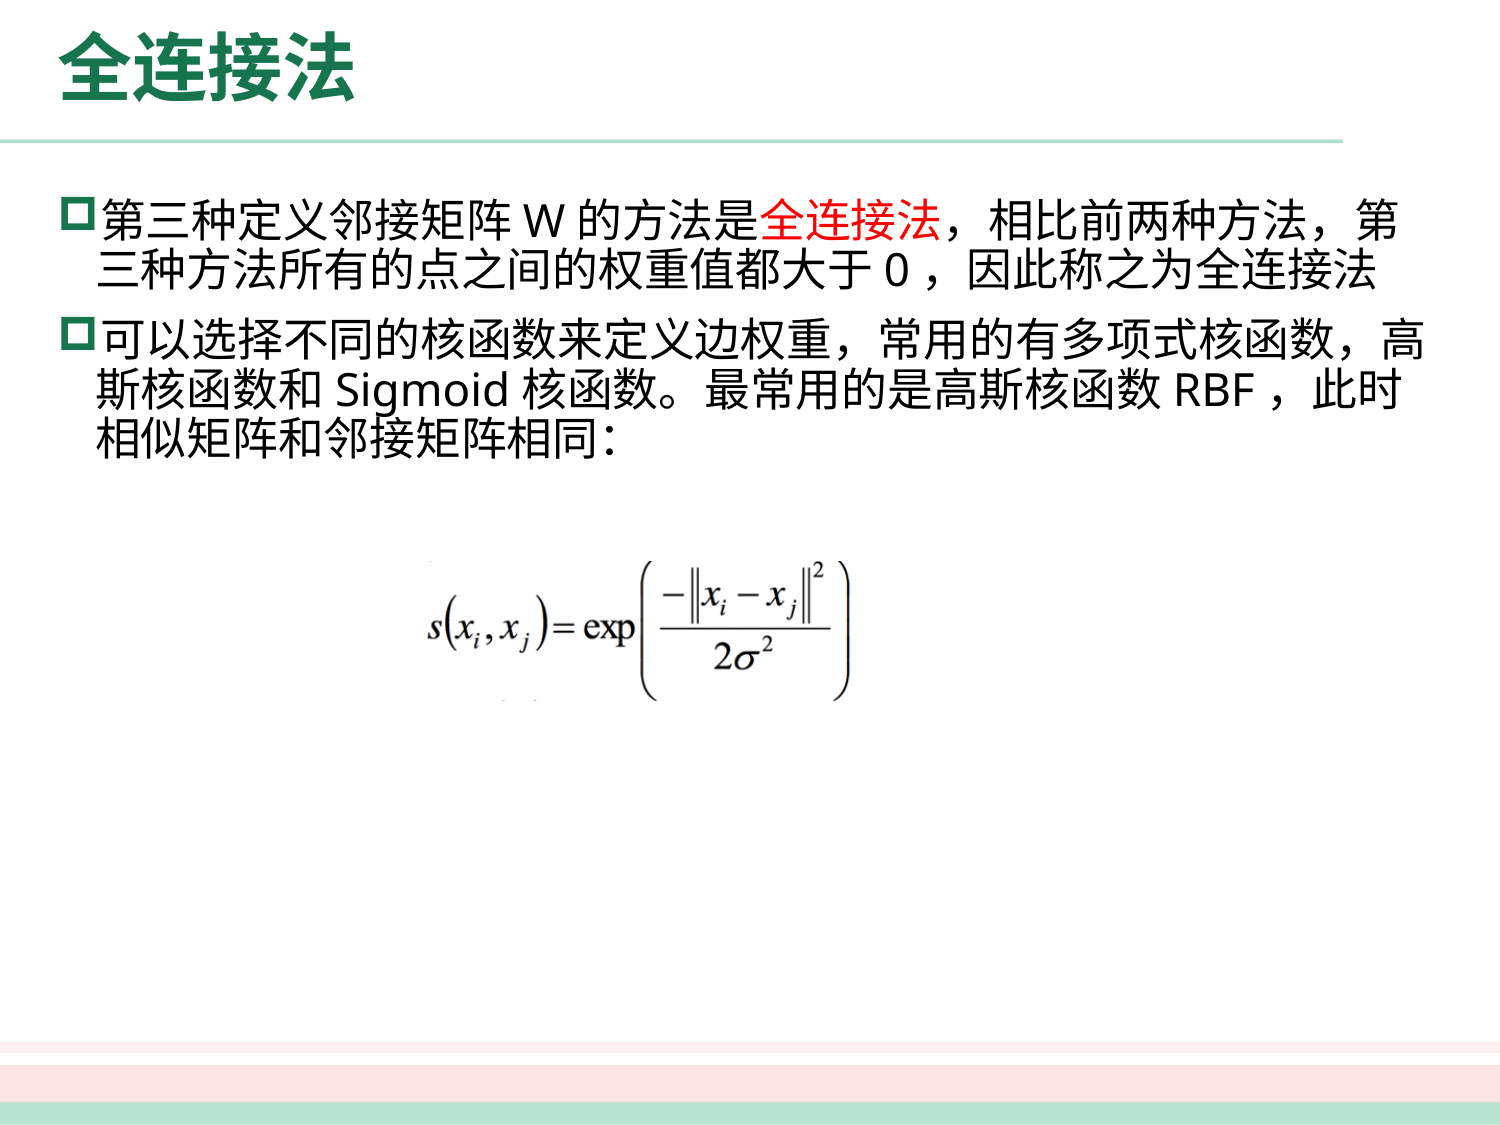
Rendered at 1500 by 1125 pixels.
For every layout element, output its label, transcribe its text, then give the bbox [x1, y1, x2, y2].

list 第三种定义邻接矩阵W的方法是全连接法，相比前两种方法，第三种方法所有的点之间的权重值都大于0，因此称之为全连接法 可以选择不同的核函数来定义边权重，常用的有多项式核函数，高斯核函数和Sigmoid核函数。最常用的是高斯核函数RBF，此时相似矩阵和邻接矩阵相同： [42, 190, 1457, 999]
title 全连接法 [42, 7, 1337, 135]
picture [0, 0, 1500, 1125]
